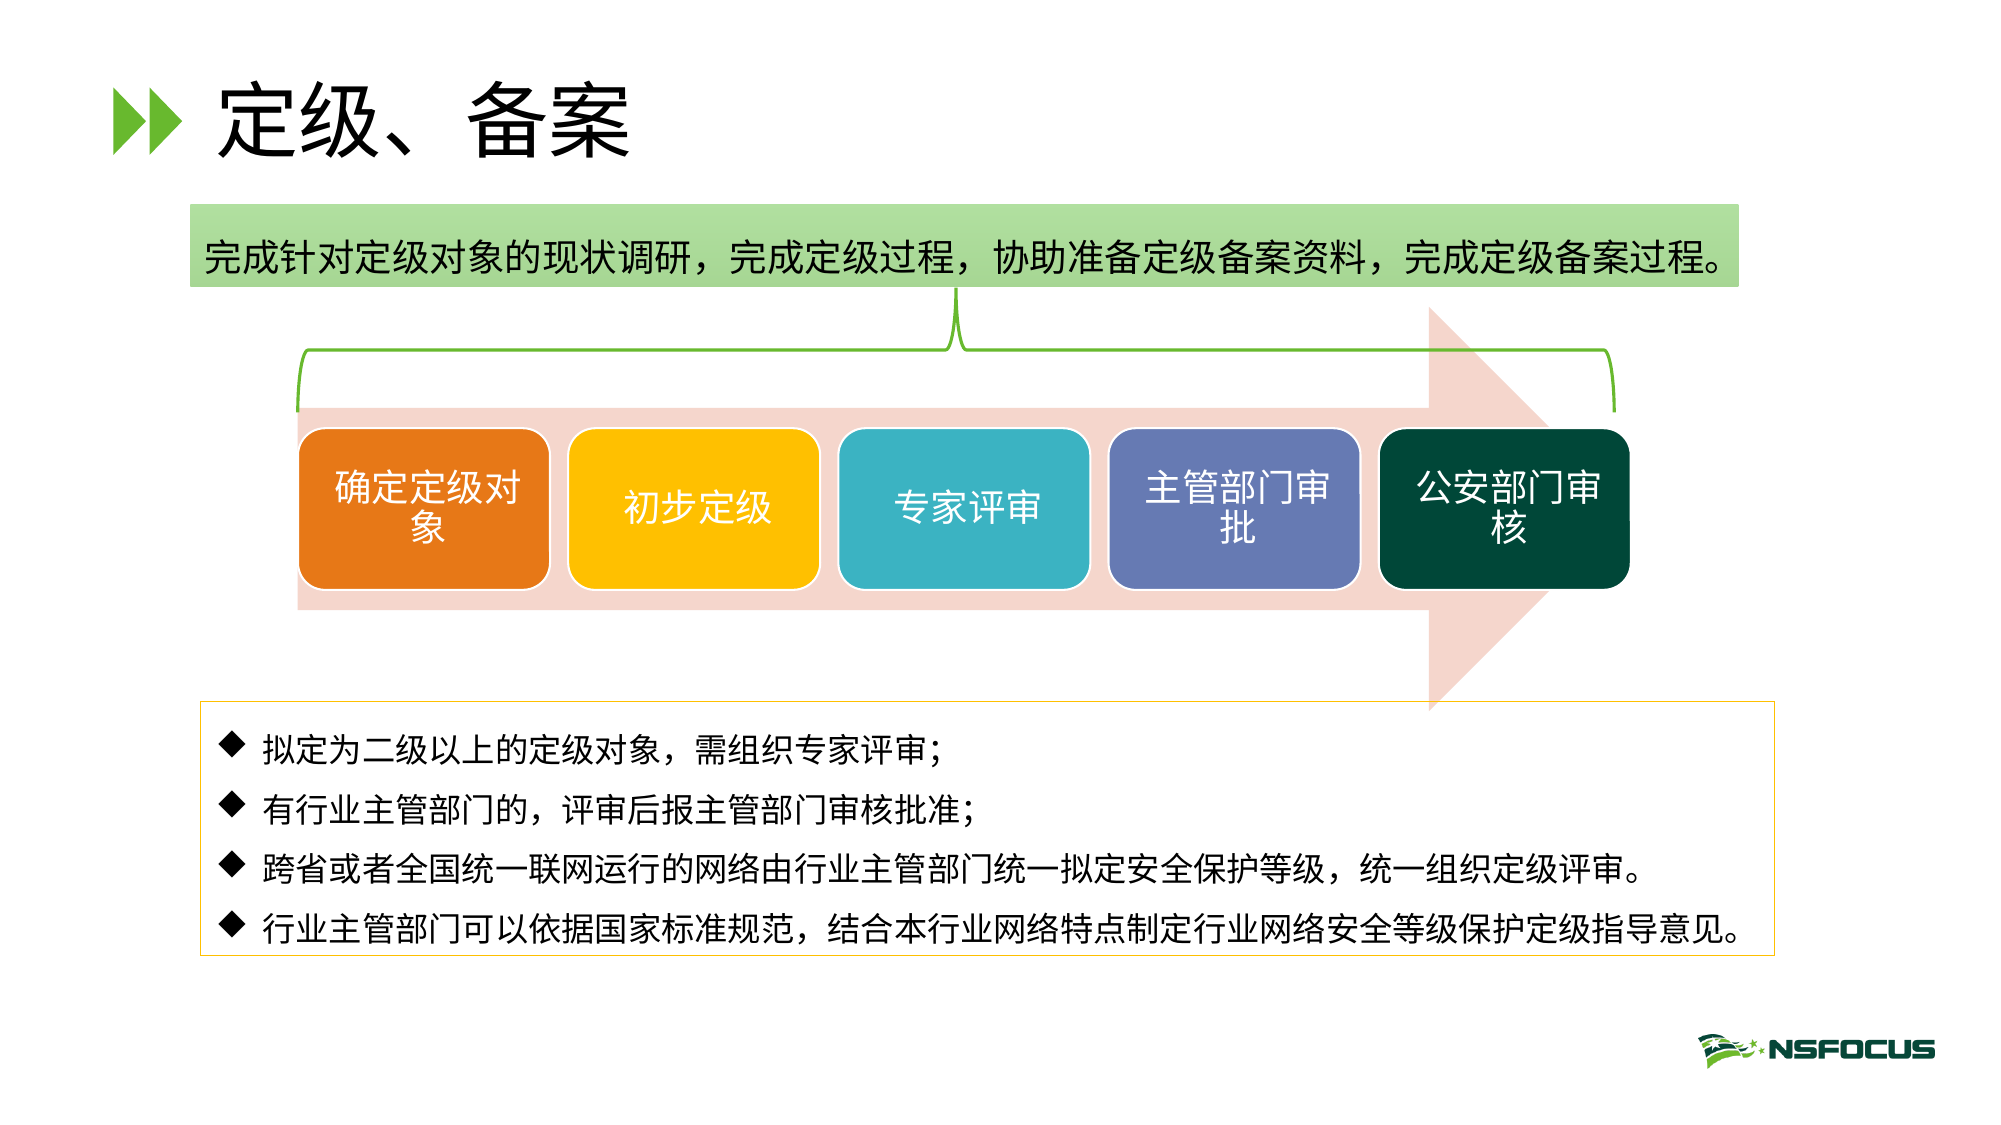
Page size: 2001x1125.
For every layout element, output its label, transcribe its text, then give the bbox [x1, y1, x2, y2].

text_box 拟定为二级以上的定级对象，需组织专家评审； 有行业主管部门的，评审后报主管部门审核批准； 跨省或者全国统一联网运行的网络由行业主管部门统一拟定安全保护等级，统一组织定级评审。 行业主管部门可以依据国家标准规范，结合本行业网络特点制定行业网络安全等级保护定级指导意见。 [200, 701, 1775, 956]
picture [1698, 1034, 1935, 1069]
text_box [297, 306, 1632, 712]
title 定级、备案 [200, 39, 1863, 210]
text_box 完成针对定级对象的现状调研，完成定级过程，协助准备定级备案资料，完成定级备案过程。 [190, 204, 1739, 287]
